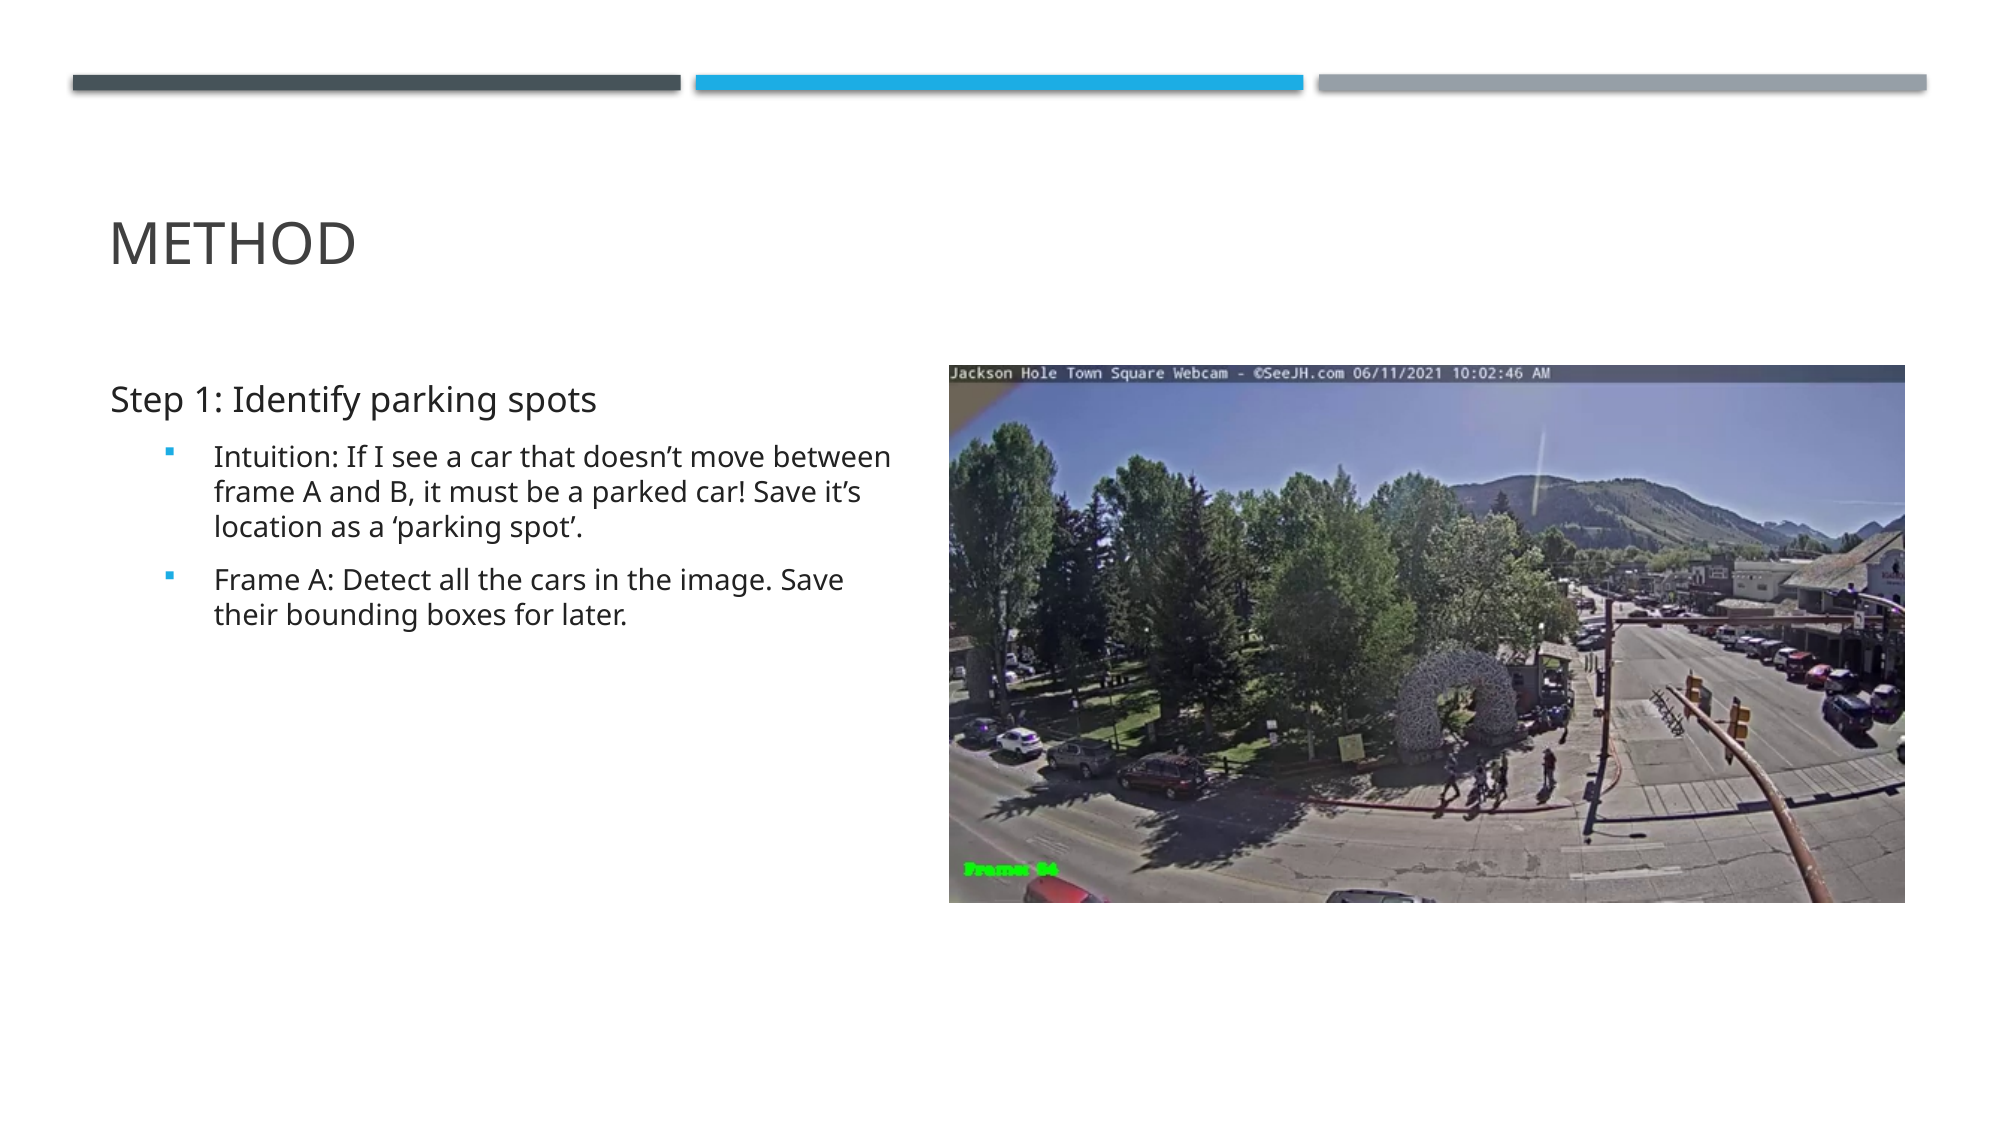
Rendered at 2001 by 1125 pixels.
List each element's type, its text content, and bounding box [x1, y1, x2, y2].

list Step 1: Identify parking spots Intuition: If I see a car that doesn’t move between frame A and B, it must be a parked car! Save it’s location as a ‘parking spot’. Frame A: Detect all the cars in the image. Save their bounding boxes for later. [95, 365, 932, 962]
title Method [93, 121, 1904, 284]
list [948, 364, 1906, 904]
